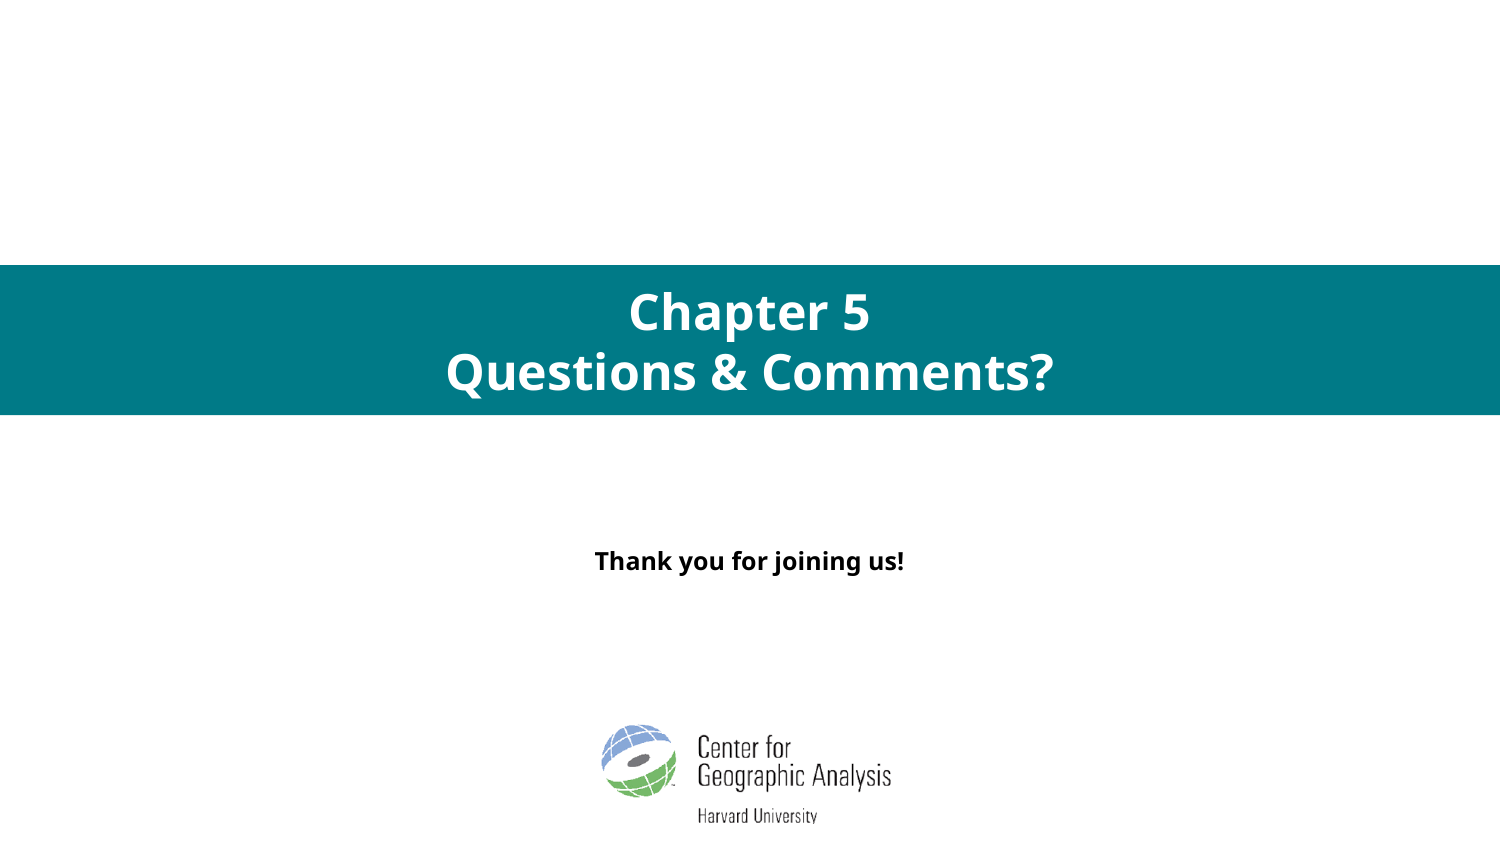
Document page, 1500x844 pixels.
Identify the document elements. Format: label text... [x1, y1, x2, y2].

picture [600, 722, 891, 825]
text_box Chapter 5 Questions & Comments? [0, 265, 1500, 416]
text_box Thank you for joining us! [39, 545, 1461, 576]
